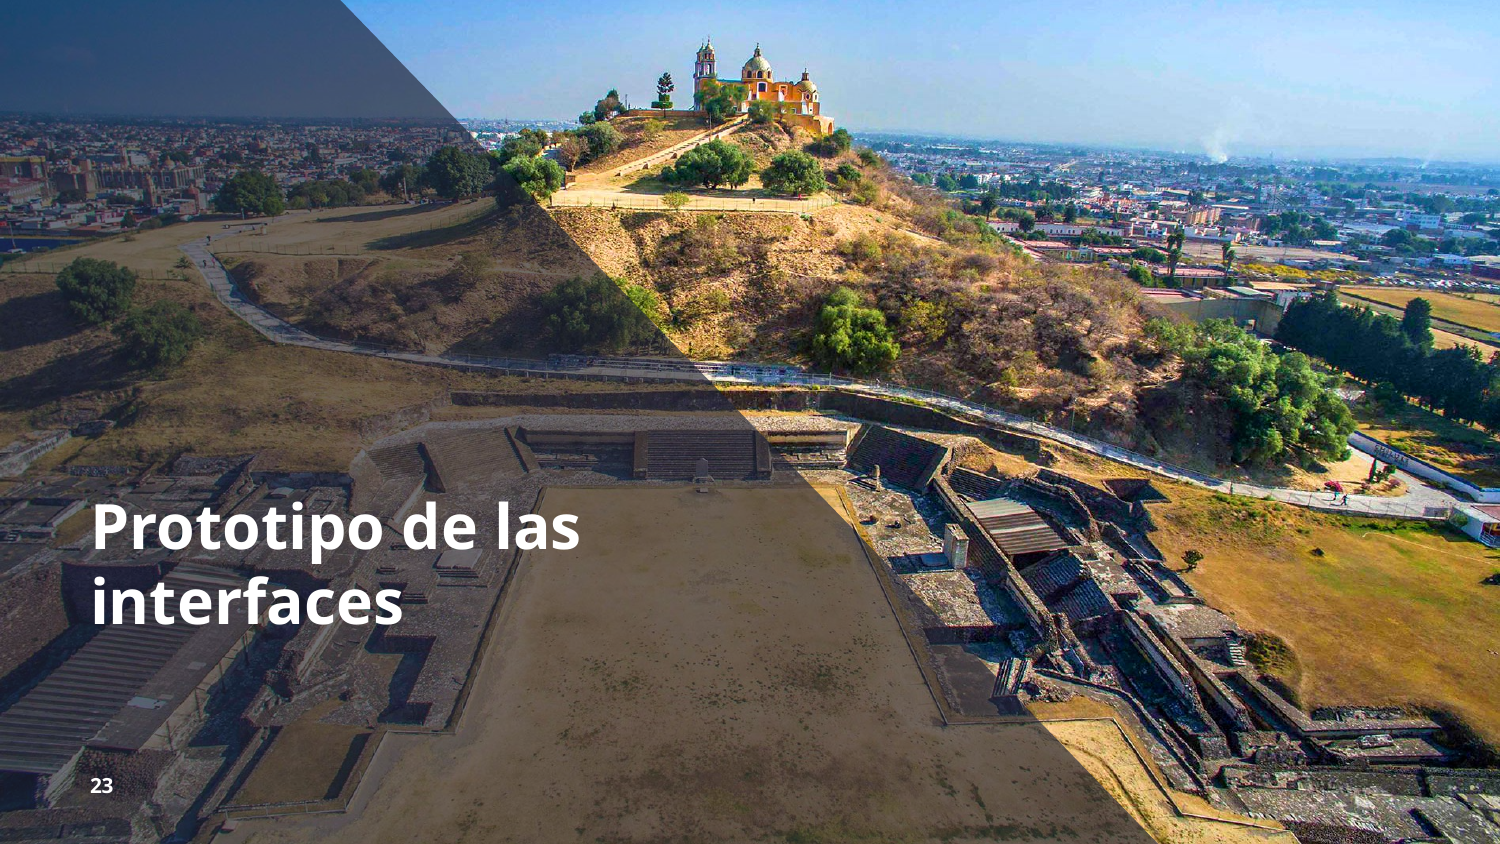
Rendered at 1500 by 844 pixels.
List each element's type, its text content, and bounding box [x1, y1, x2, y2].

title Prototipo de las interfaces [75, 486, 629, 652]
picture [342, 0, 1500, 844]
slide_number 23 [75, 766, 165, 807]
